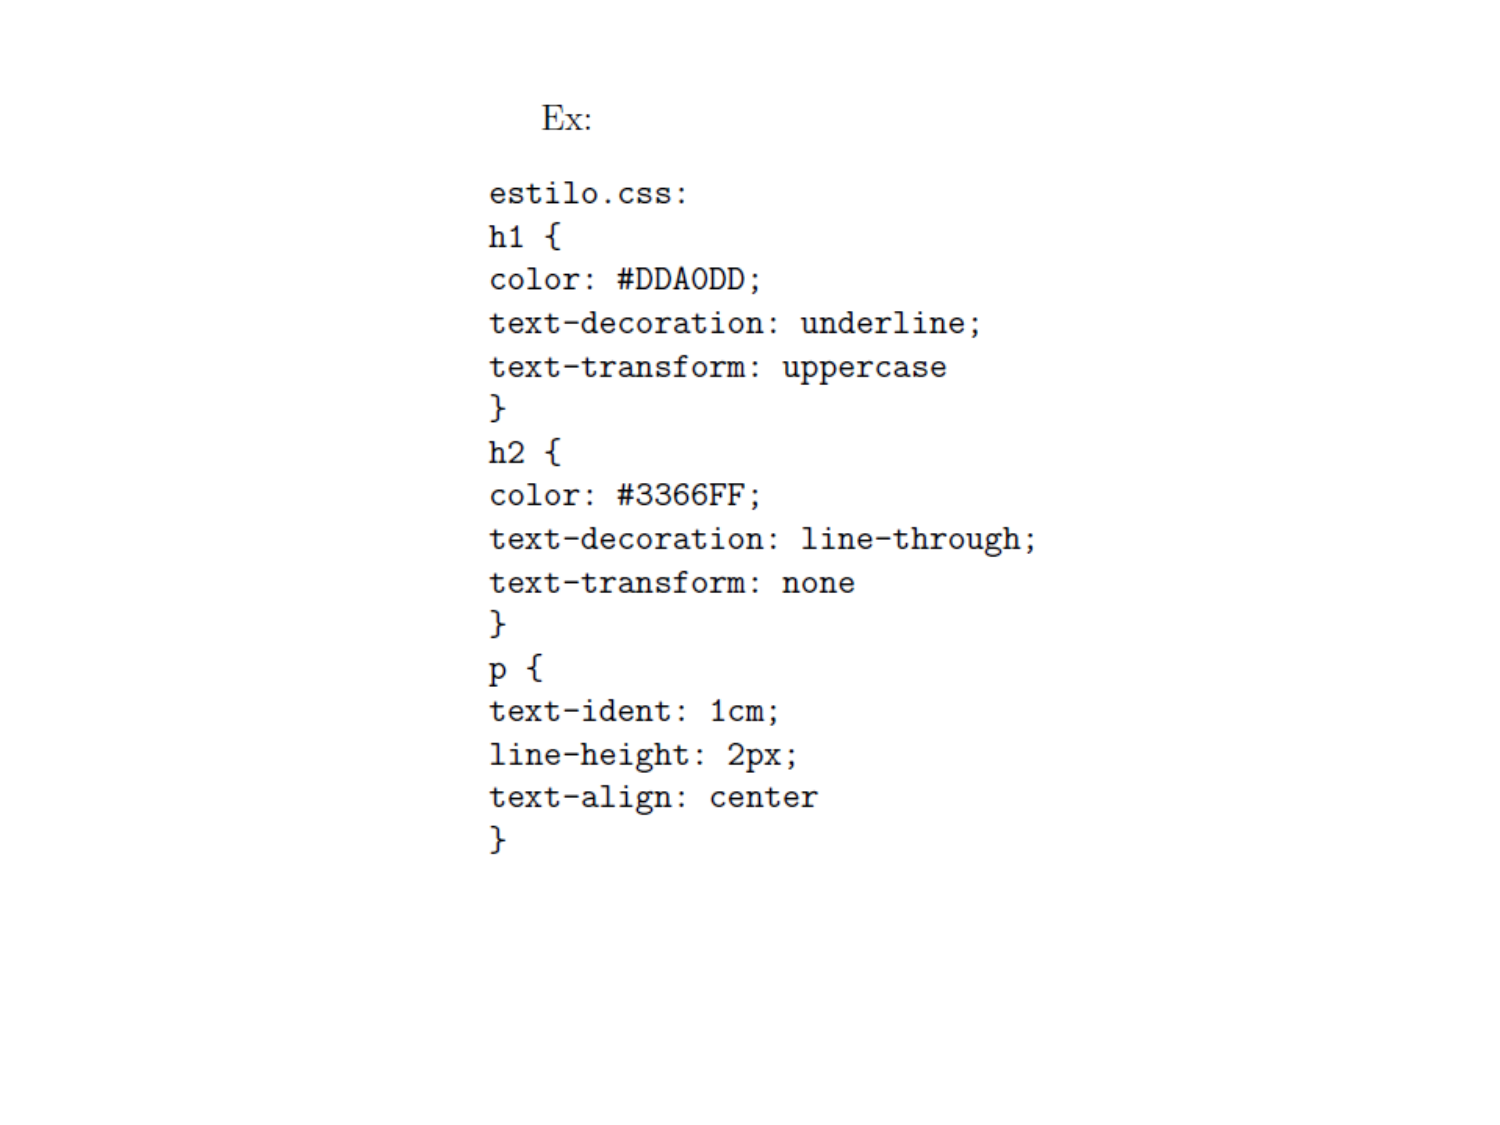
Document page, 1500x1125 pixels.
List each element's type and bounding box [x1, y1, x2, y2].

picture [454, 66, 1126, 898]
